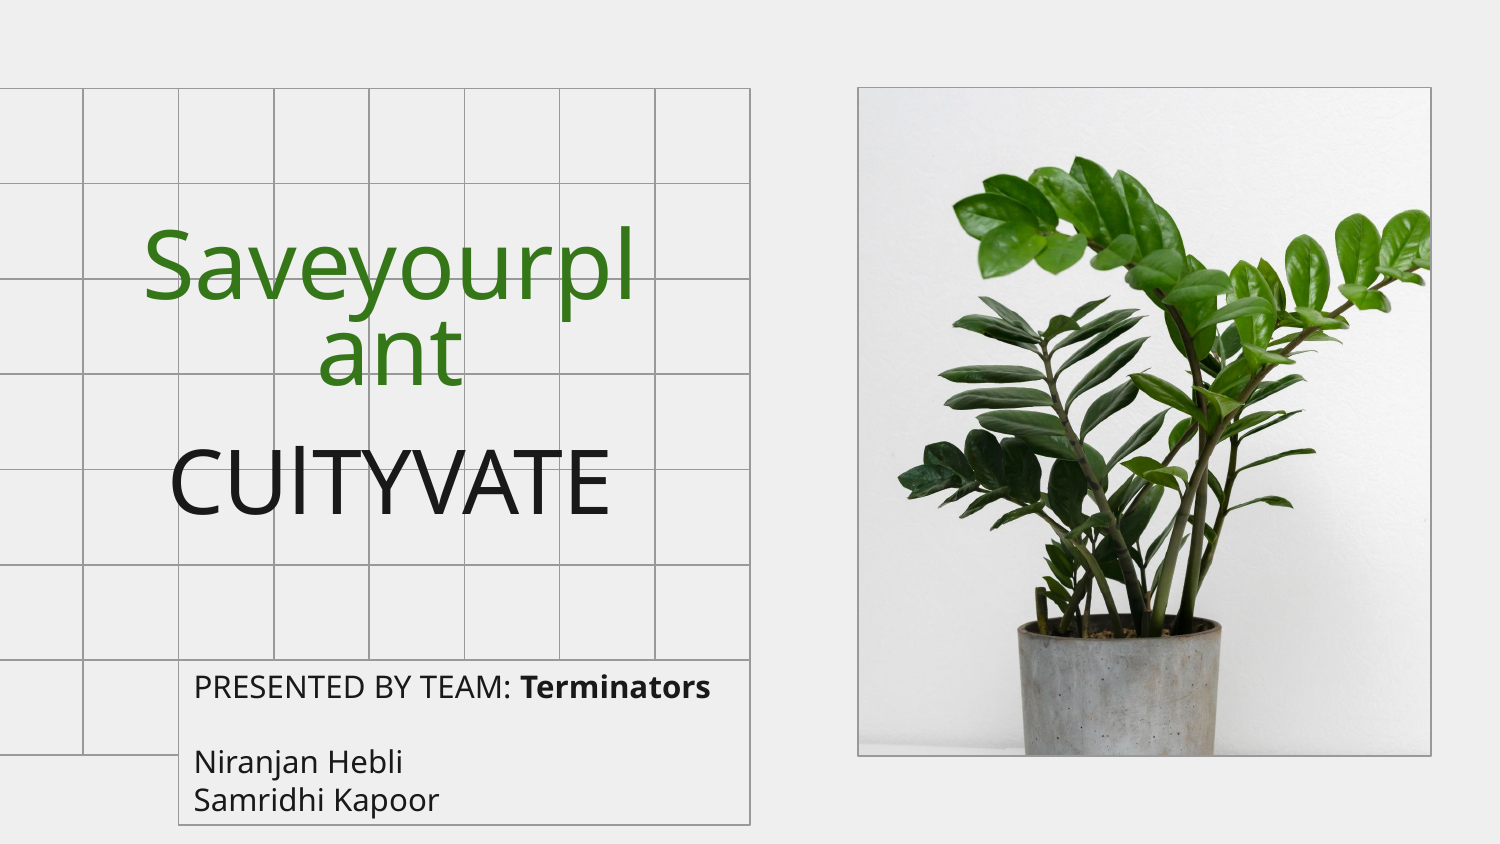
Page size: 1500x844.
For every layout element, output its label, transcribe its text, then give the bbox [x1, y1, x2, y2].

picture [858, 88, 1431, 756]
title Saveyourplant CUlTYVATE [108, 139, 672, 622]
subtitle PRESENTED BY TEAM: Terminators Niranjan Hebli Samridhi Kapoor [178, 659, 751, 826]
